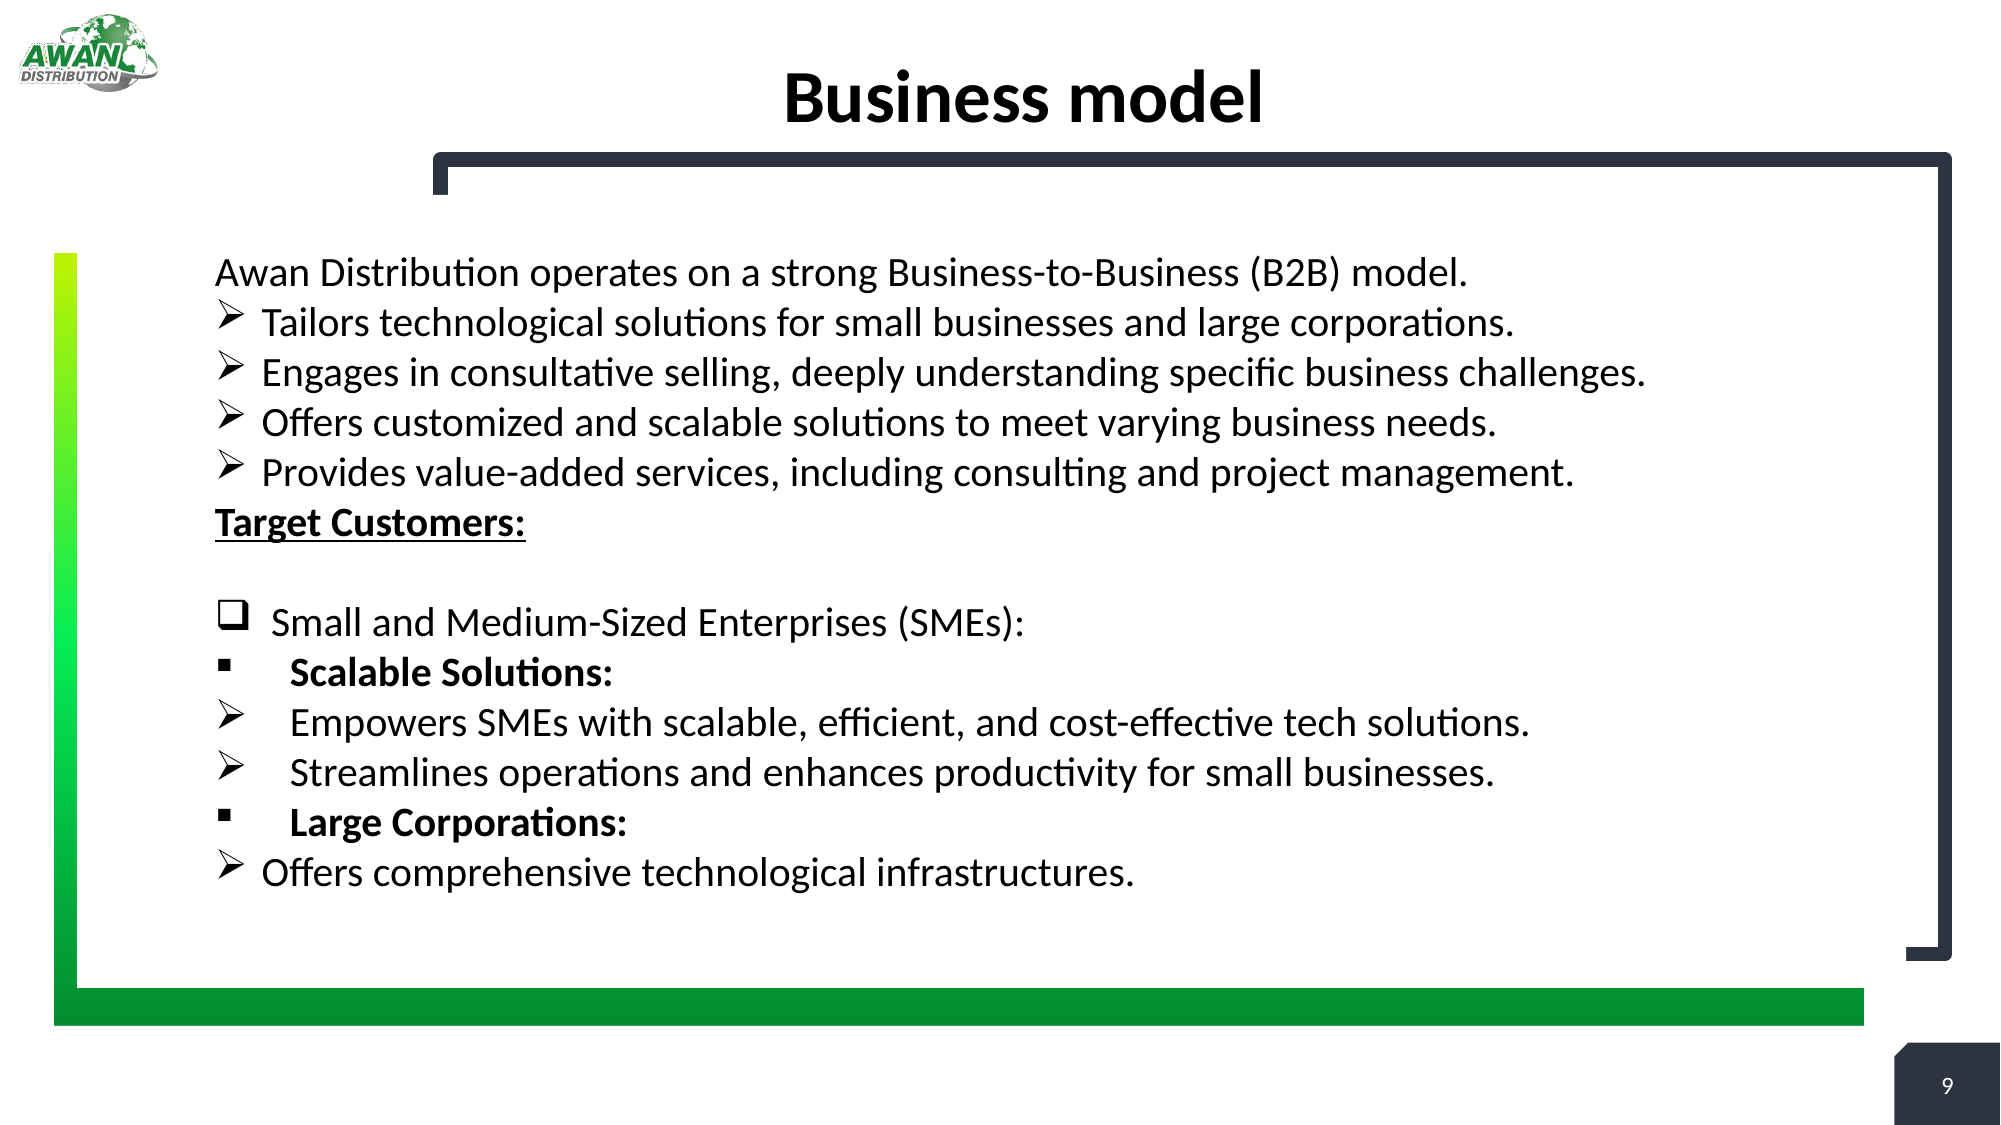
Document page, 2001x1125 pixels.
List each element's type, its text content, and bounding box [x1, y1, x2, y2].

text_box 9 [1939, 1067, 1956, 1100]
title Business model [619, 45, 1427, 236]
picture [18, 14, 158, 92]
picture [54, 253, 1864, 1026]
text_box Awan Distribution operates on a strong Business-to-Business (B2B) model. Tailors technological solutions for small businesses and large corporations. Engages in consultative selling, deeply understanding specific business challenges. Offers customized and scalable solutions to meet varying business needs. Provides value-added services, including consulting and project management. Target Customers: Small and Medium-Sized Enterprises (SMEs): Scalable Solutions: Empowers SMEs with scalable, efficient, and cost-effective tech solutions. Streamlines operations and enhances productivity for small businesses. Large Corporations: Offers comprehensive technological infrastructures. [199, 237, 1863, 903]
